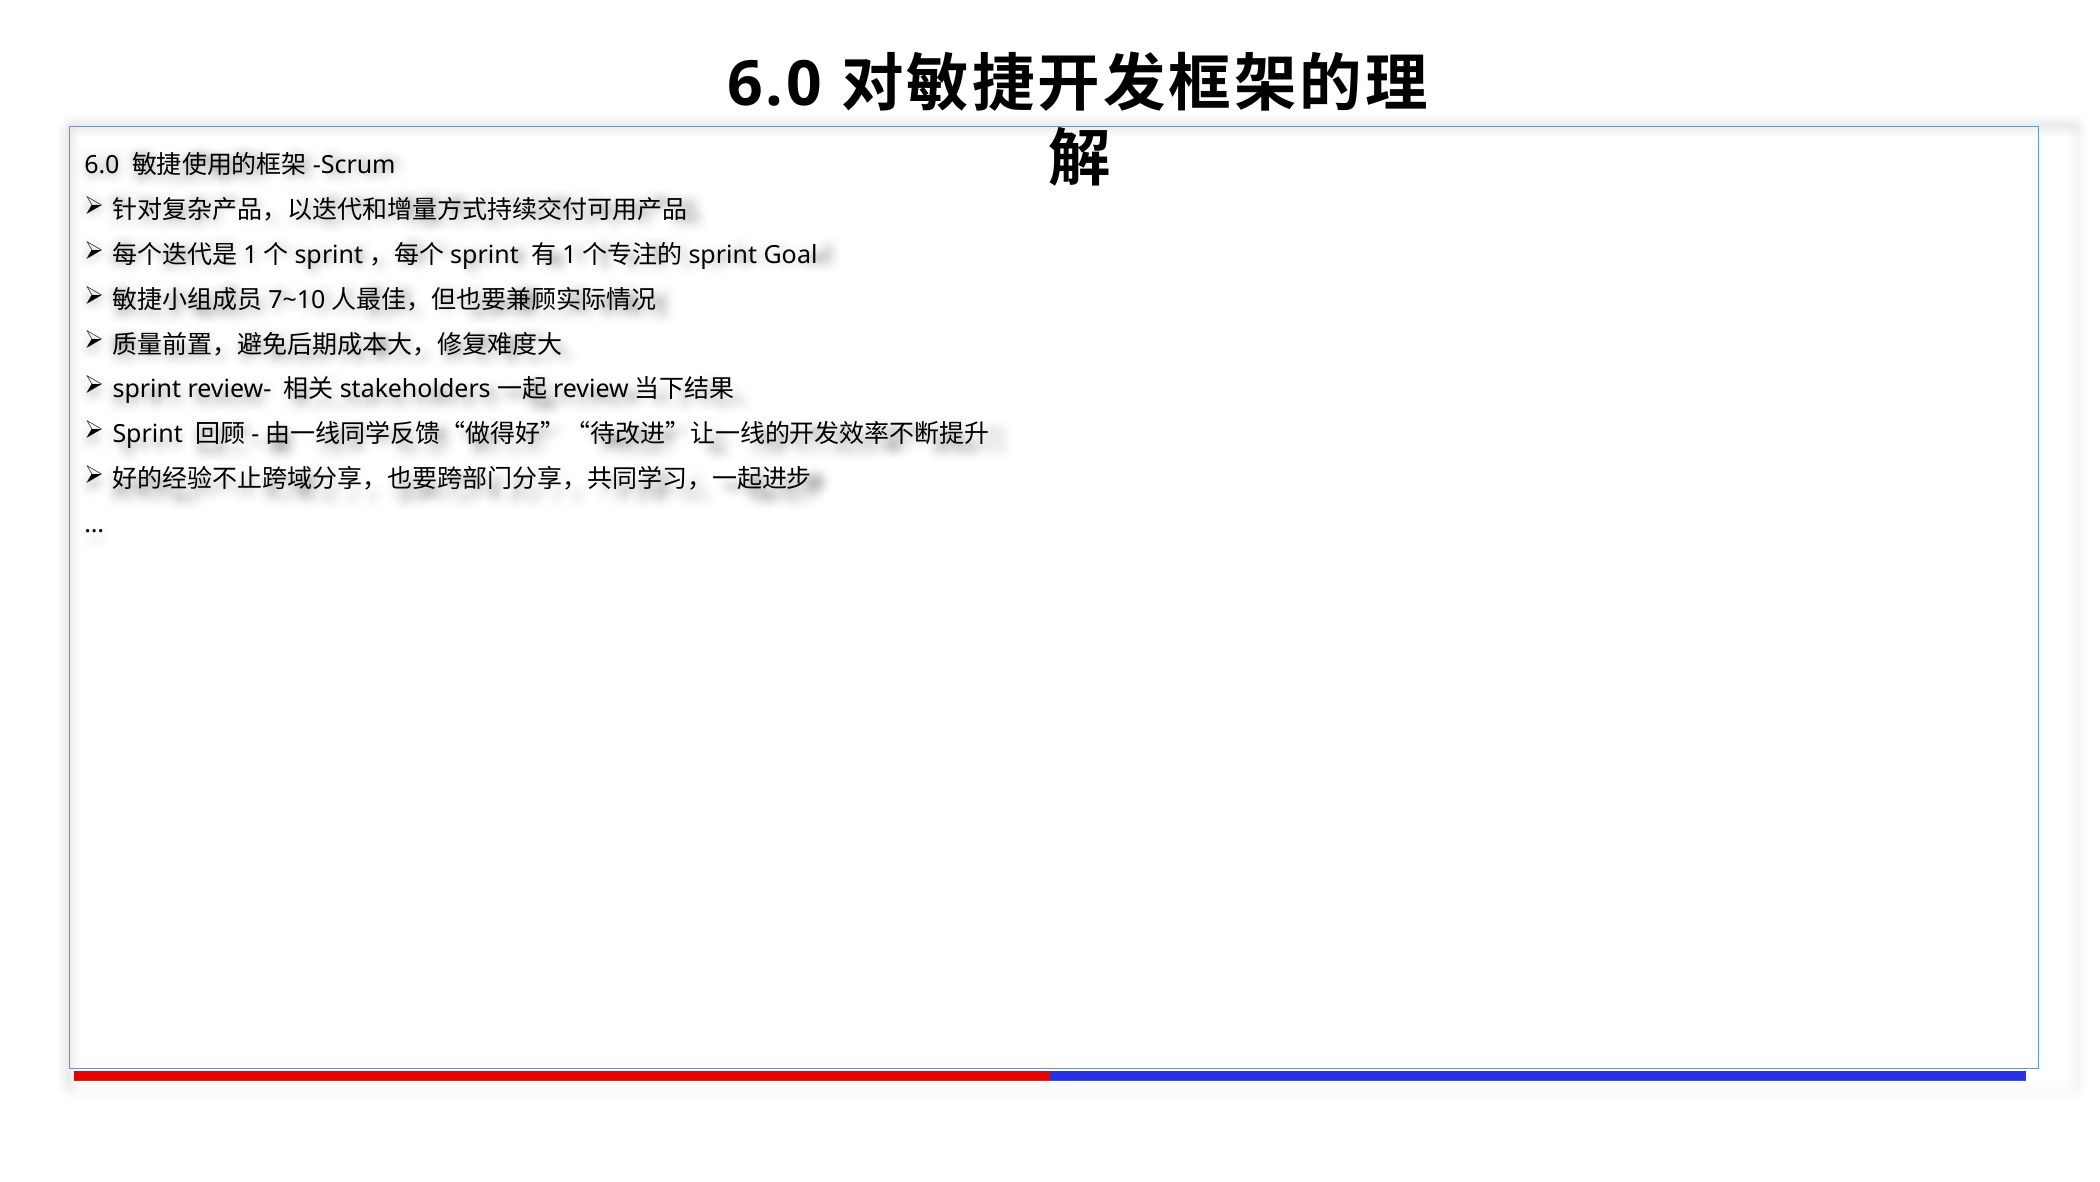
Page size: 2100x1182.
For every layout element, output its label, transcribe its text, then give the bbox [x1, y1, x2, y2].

text_box 6.0对敏捷开发框架的理解 [683, 35, 1476, 116]
text_box 6.0 敏捷使用的框架-Scrum 针对复杂产品，以迭代和增量方式持续交付可用产品 每个迭代是1个sprint，每个sprint 有1个专注的sprint Goal 敏捷小组成员7~10人最佳，但也要兼顾实际情况 质量前置，避免后期成本大，修复难度大 sprint review- 相关stakeholders一起review当下结果 Sprint 回顾-由一线同学反馈“做得好”“待改进”让一线的开发效率不断提升 好的经验不止跨域分享，也要跨部门分享，共同学习，一起进步 … [69, 126, 2039, 1069]
picture [74, 1071, 2026, 1081]
